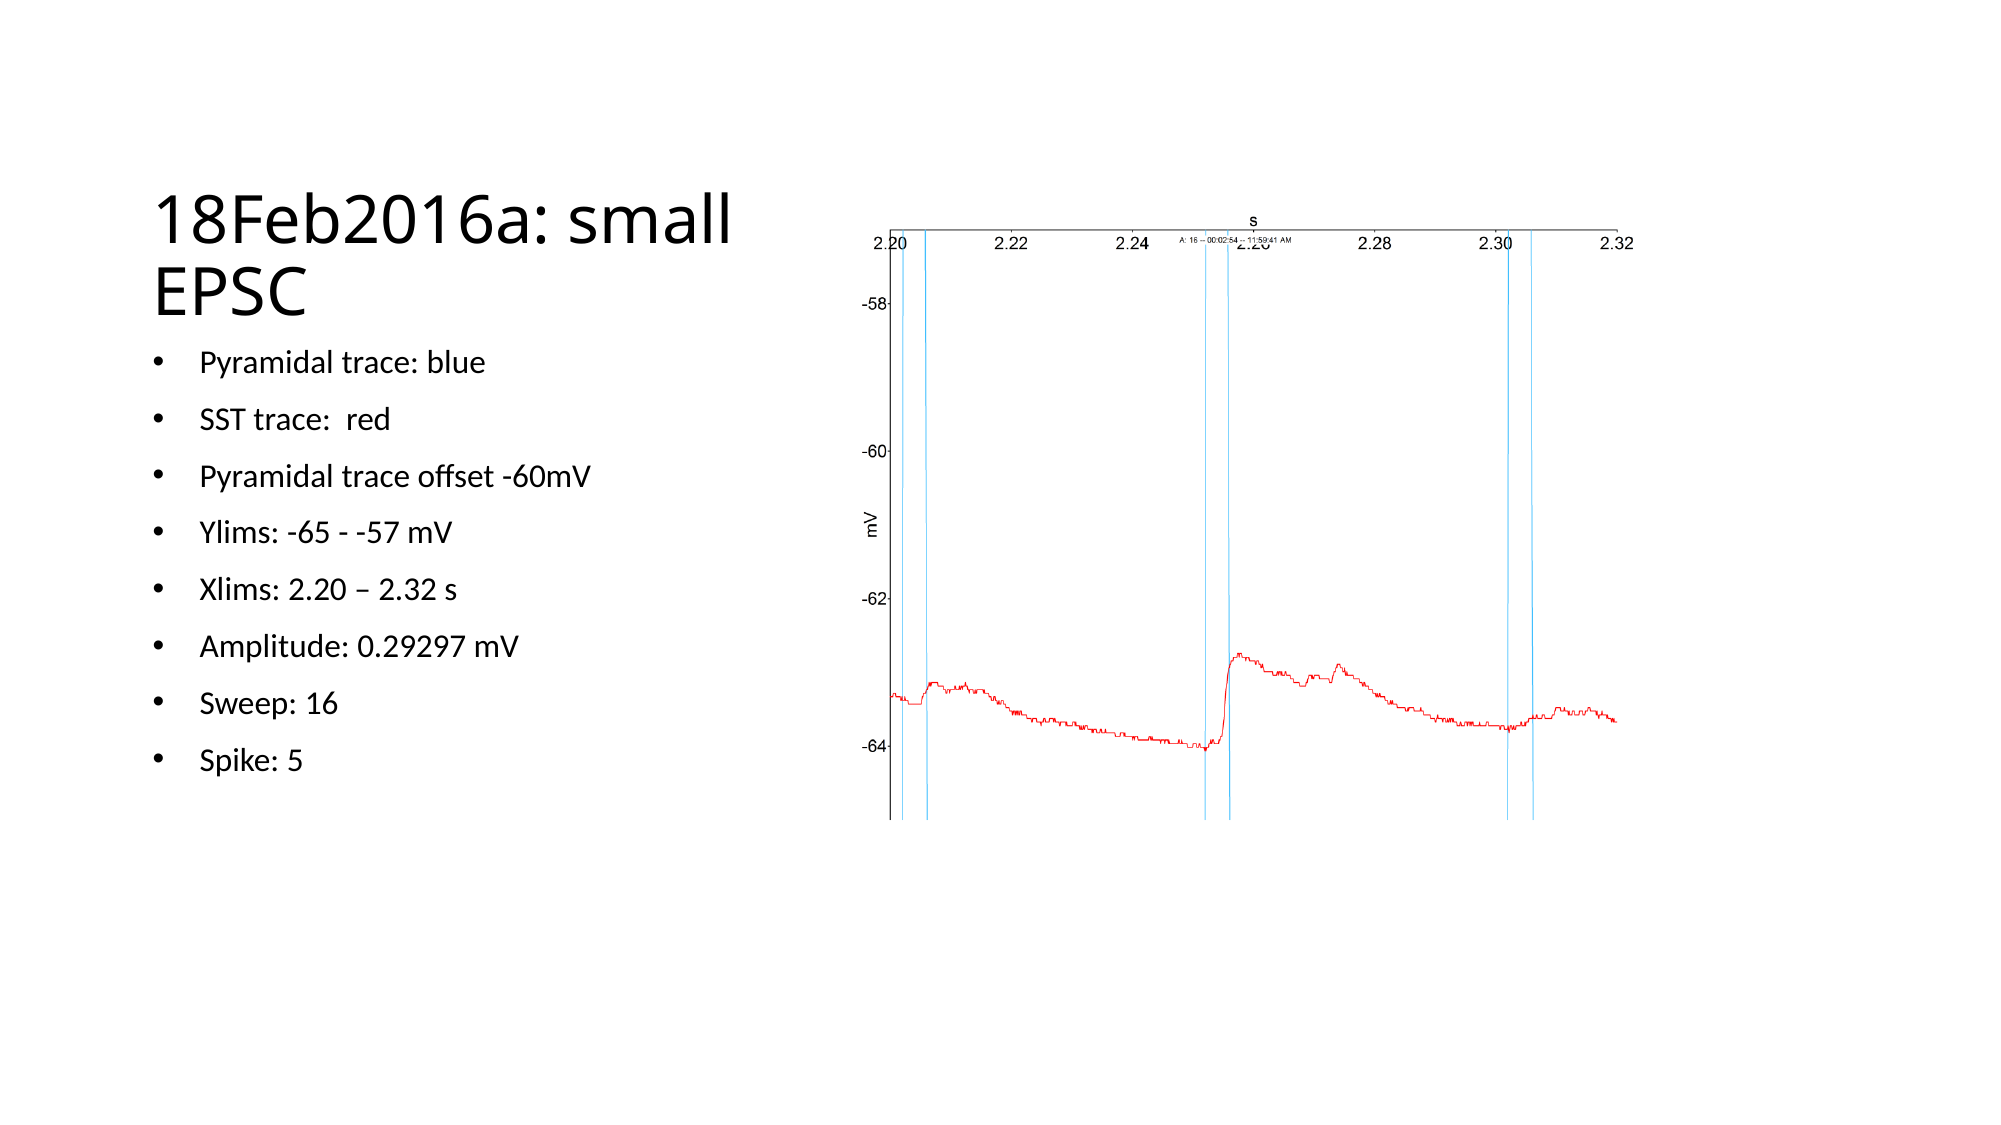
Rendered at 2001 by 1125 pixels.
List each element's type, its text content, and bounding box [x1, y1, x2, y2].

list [836, 210, 1675, 840]
list Pyramidal trace: blue SST trace: red Pyramidal trace offset -60mV Ylims: -65 - -57 mV Xlims: 2.20 – 2.32 s Amplitude: 0.29297 mV Sweep: 16 Spike: 5 [137, 337, 783, 963]
title 18Feb2016a: small EPSC [137, 75, 783, 337]
